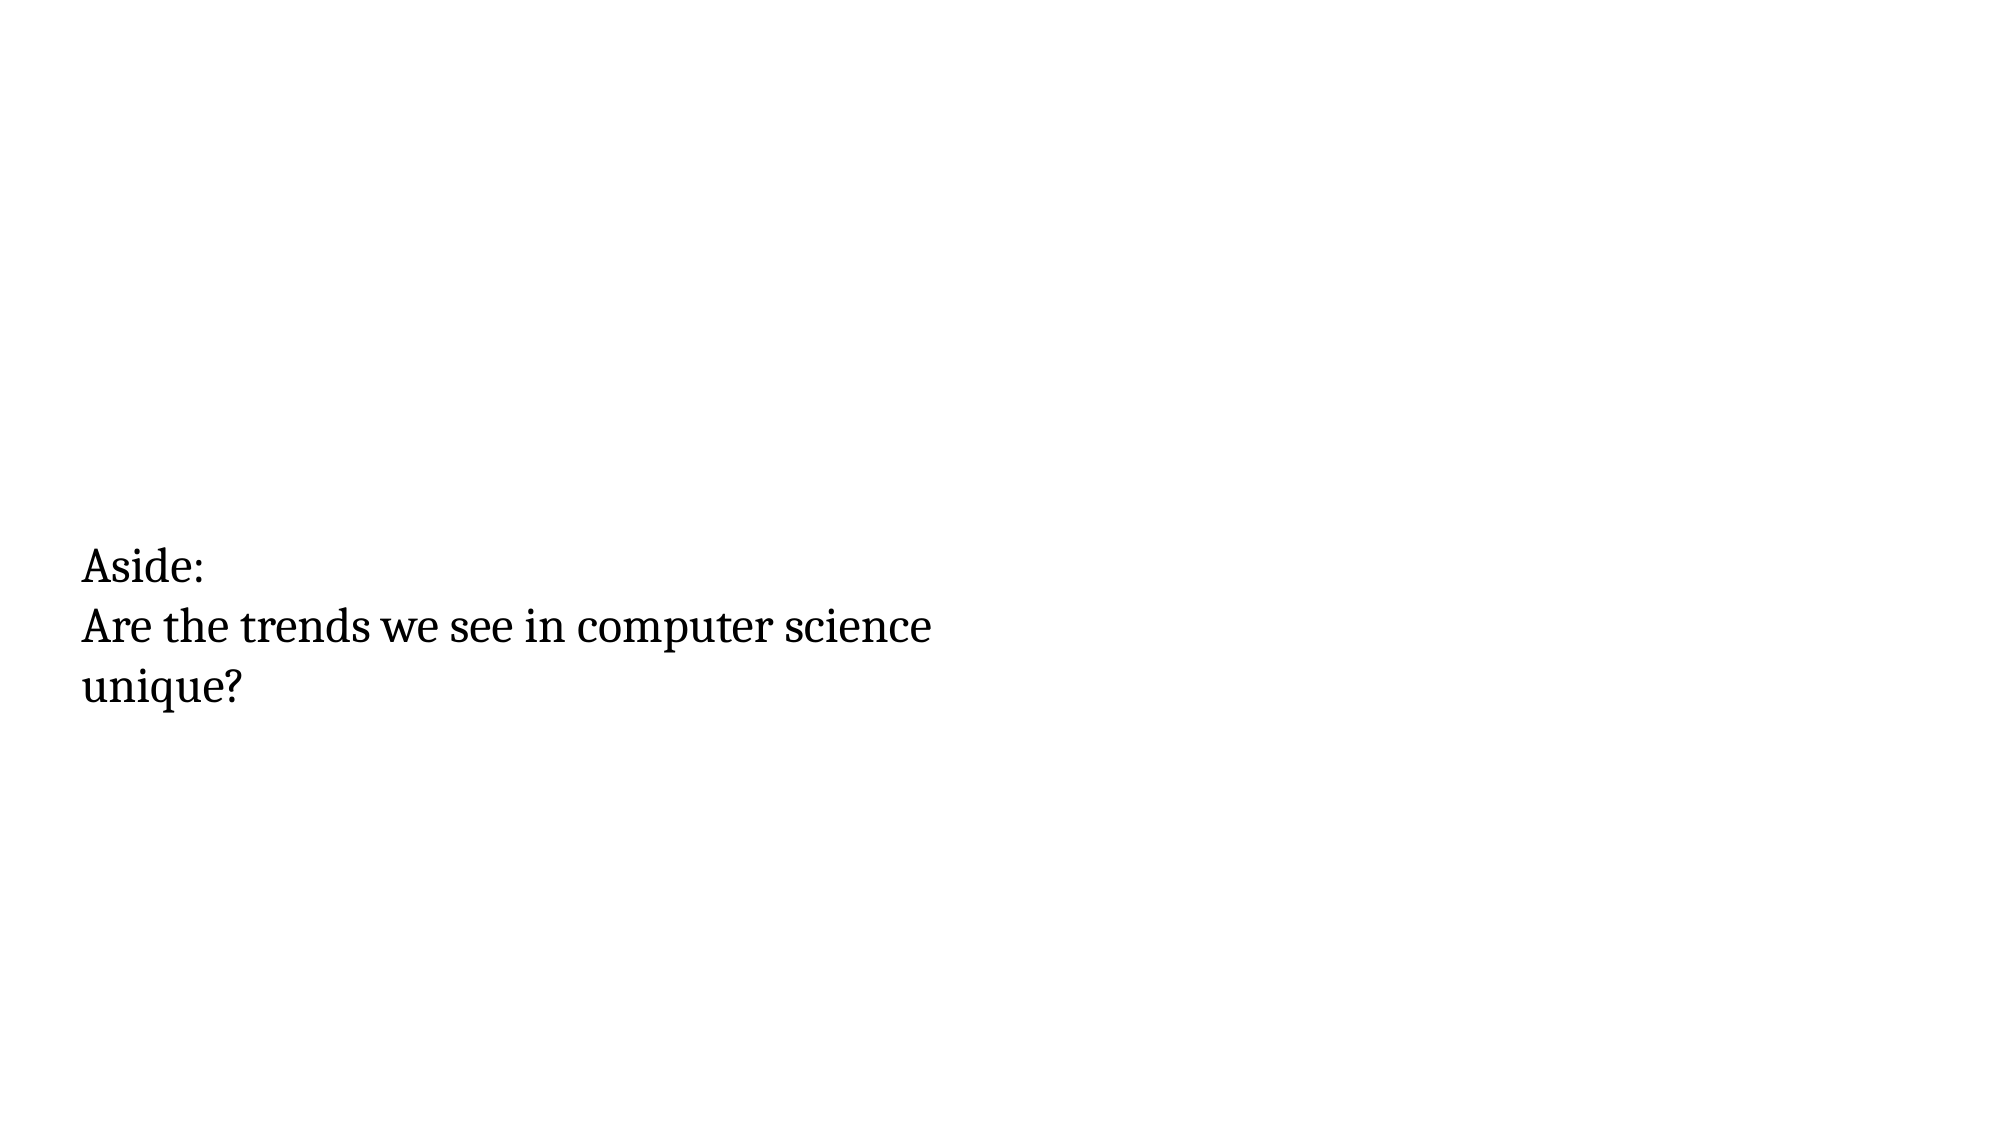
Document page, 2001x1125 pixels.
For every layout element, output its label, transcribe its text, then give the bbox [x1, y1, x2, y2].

text_box Aside: Are the trends we see in computer science unique? [66, 524, 975, 720]
